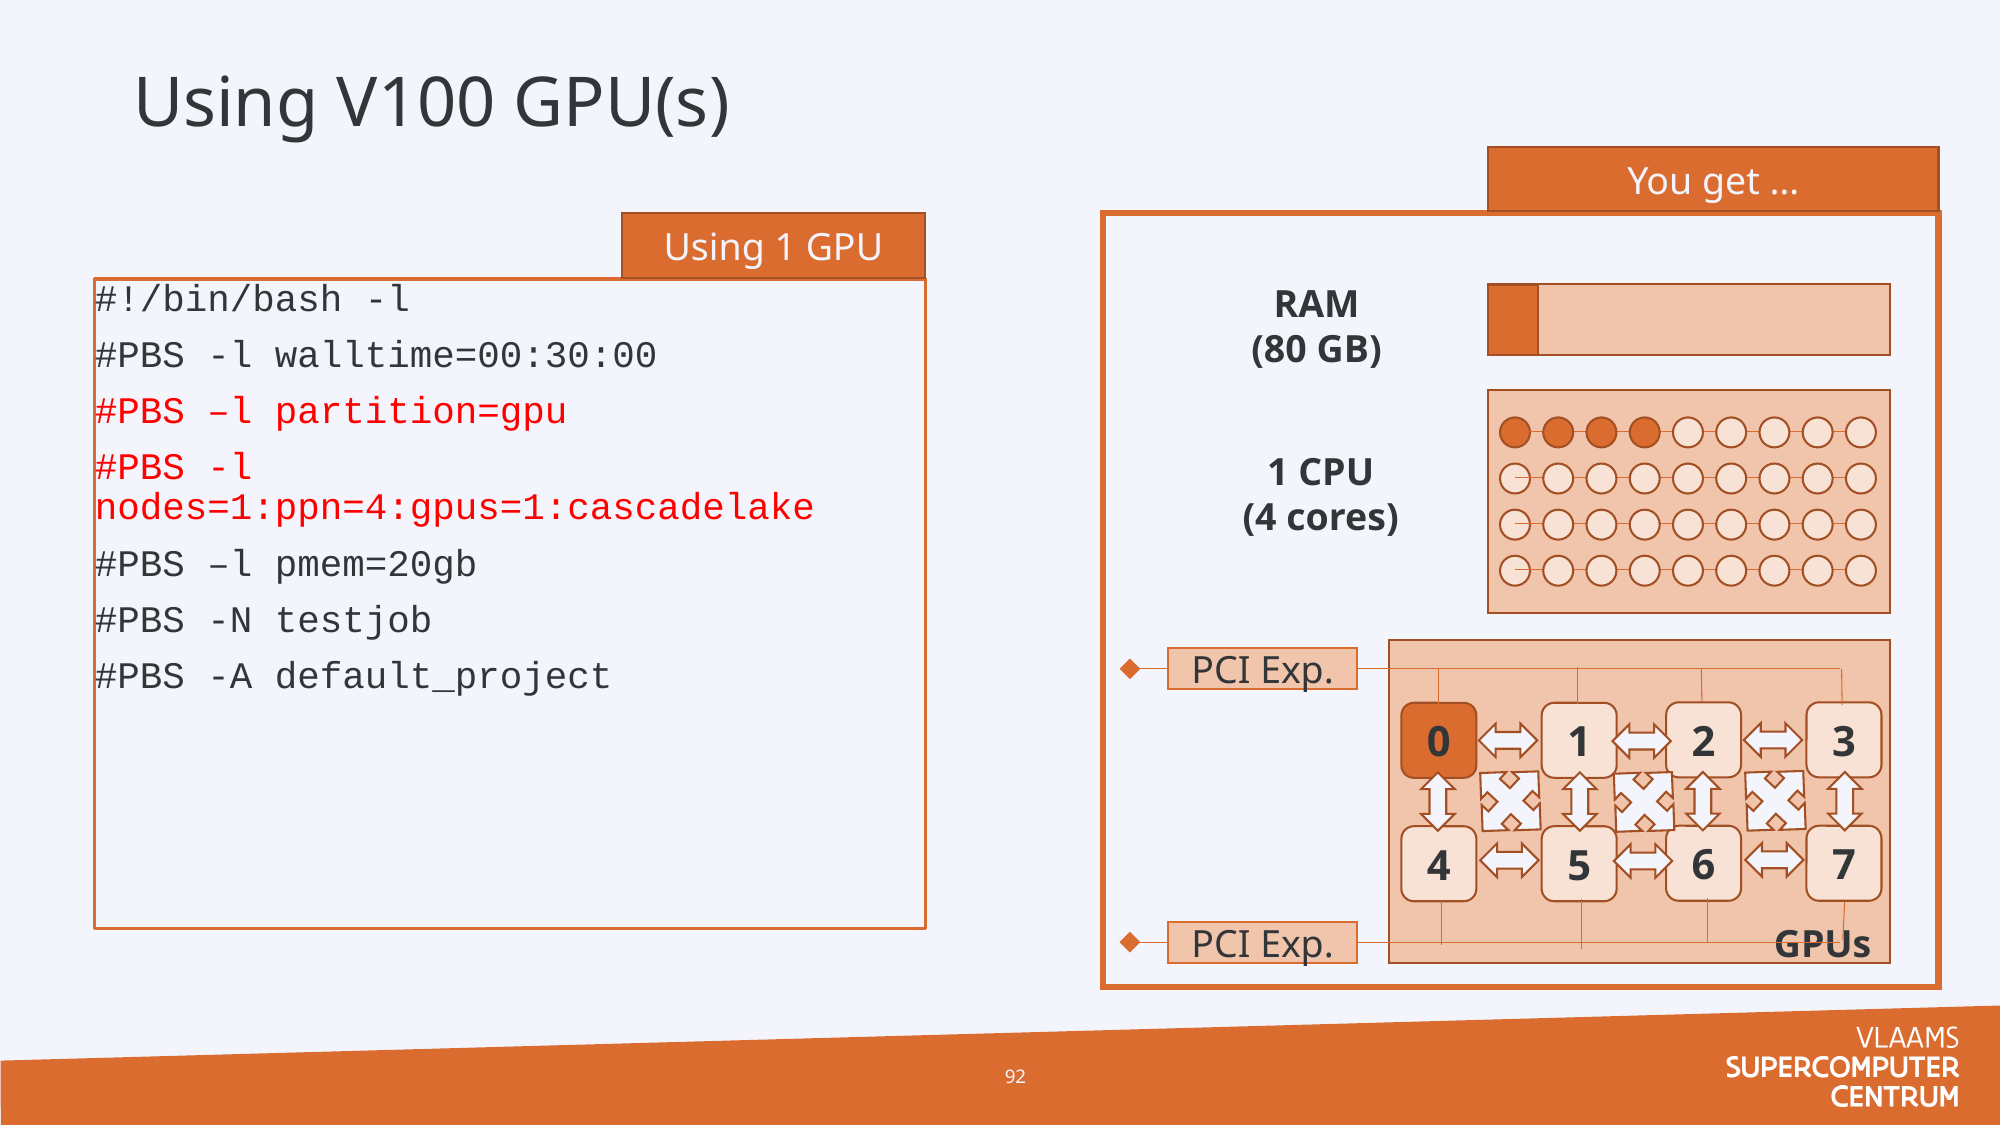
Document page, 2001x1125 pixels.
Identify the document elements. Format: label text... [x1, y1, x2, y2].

text_box Using 1 GPU [621, 212, 926, 279]
list #!/bin/bash -l #PBS -l walltime=00:30:00 #PBS –l partition=gpu #PBS -l nodes=1:ppn=4:gpus=1:cascadelake #PBS –l pmem=20gb #PBS -N testjob #PBS -A default_project [94, 278, 926, 929]
picture [1725, 1021, 1960, 1117]
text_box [1102, 147, 1939, 988]
slide_number 92 [958, 1047, 1042, 1108]
title Using V100 GPU(s) [118, 0, 1941, 213]
